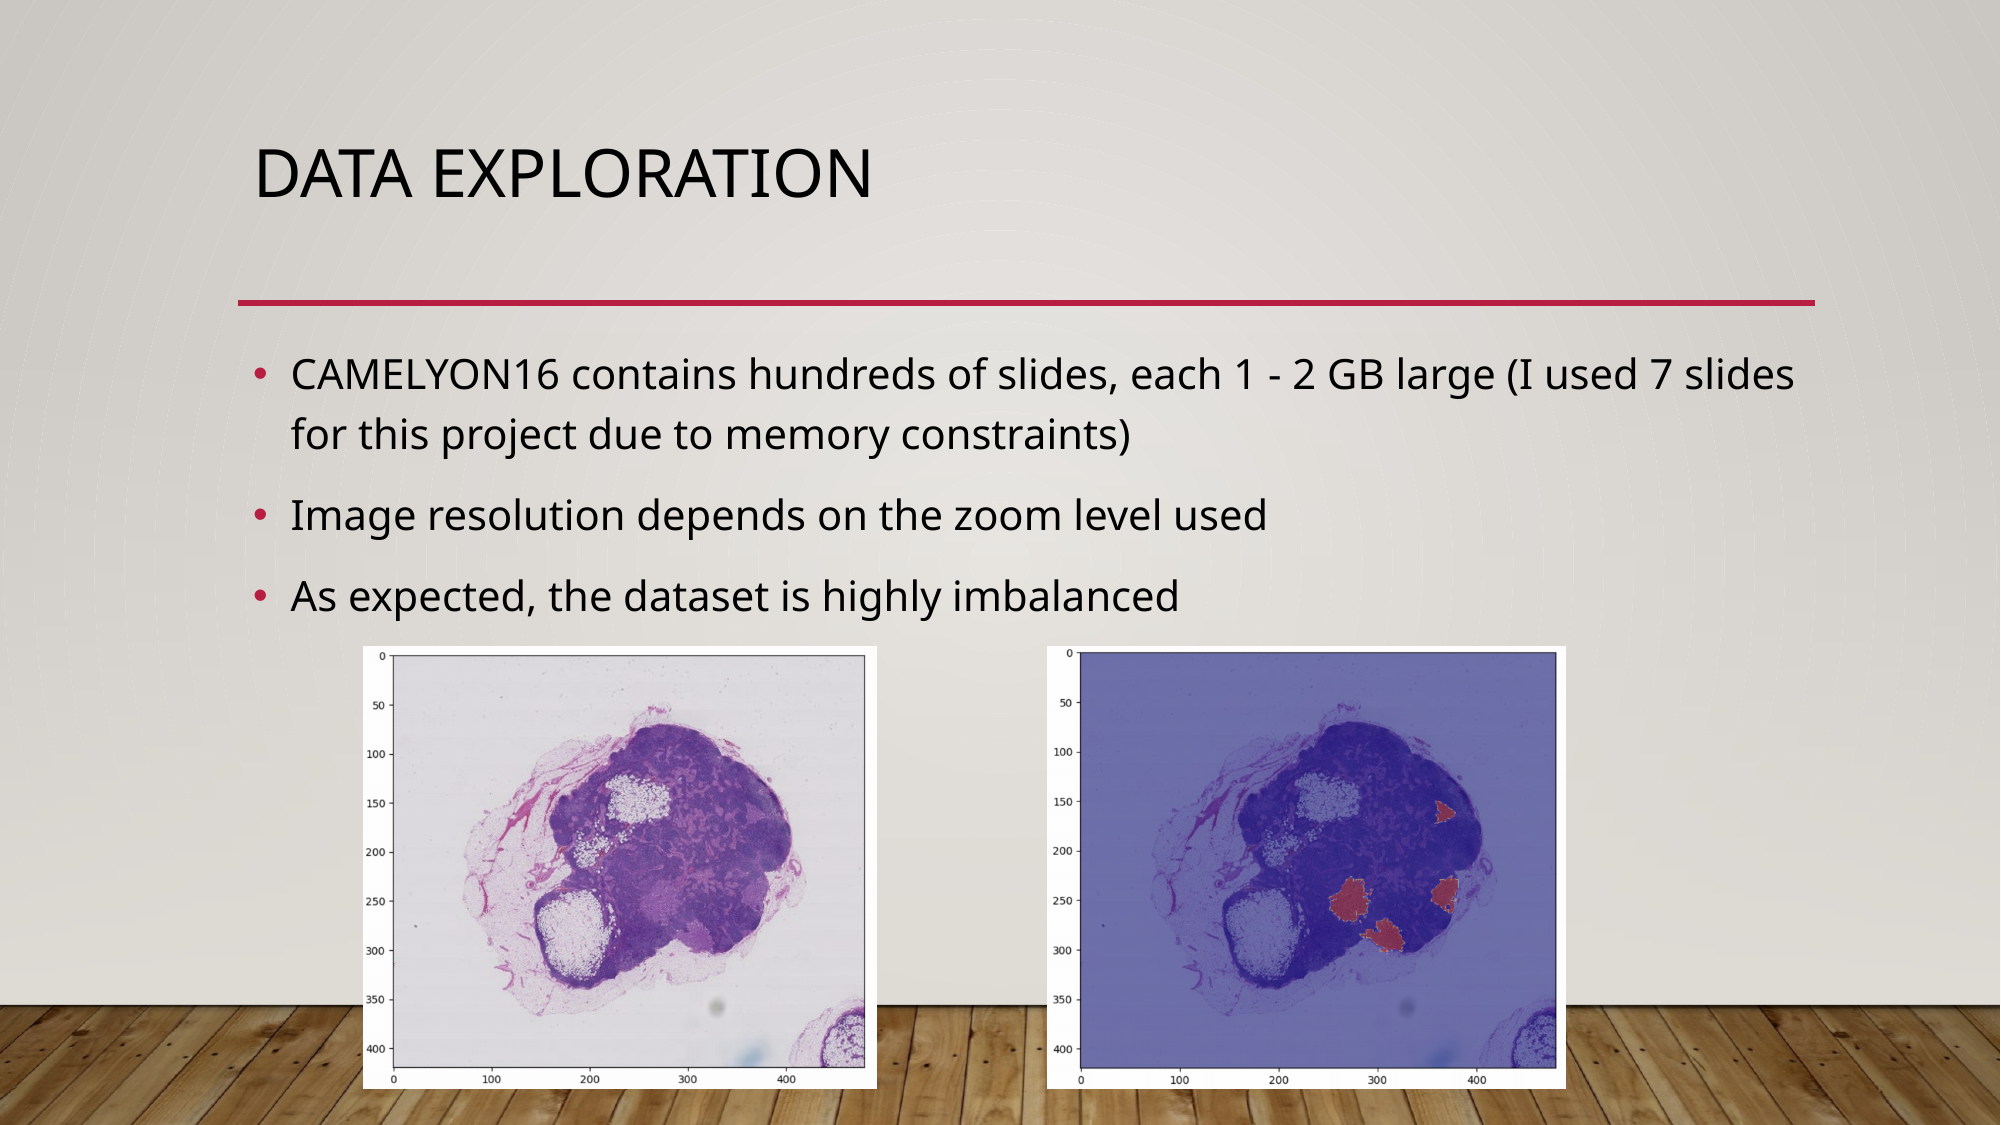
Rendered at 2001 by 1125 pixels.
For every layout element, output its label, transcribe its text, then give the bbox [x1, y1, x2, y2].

title Data exploration [238, 131, 1814, 305]
picture [0, 646, 2000, 1125]
list CAMELYON16 contains hundreds of slides, each 1 - 2 GB large (I used 7 slides for this project due to memory constraints) Image resolution depends on the zoom level used As expected, the dataset is highly imbalanced [238, 330, 1814, 897]
